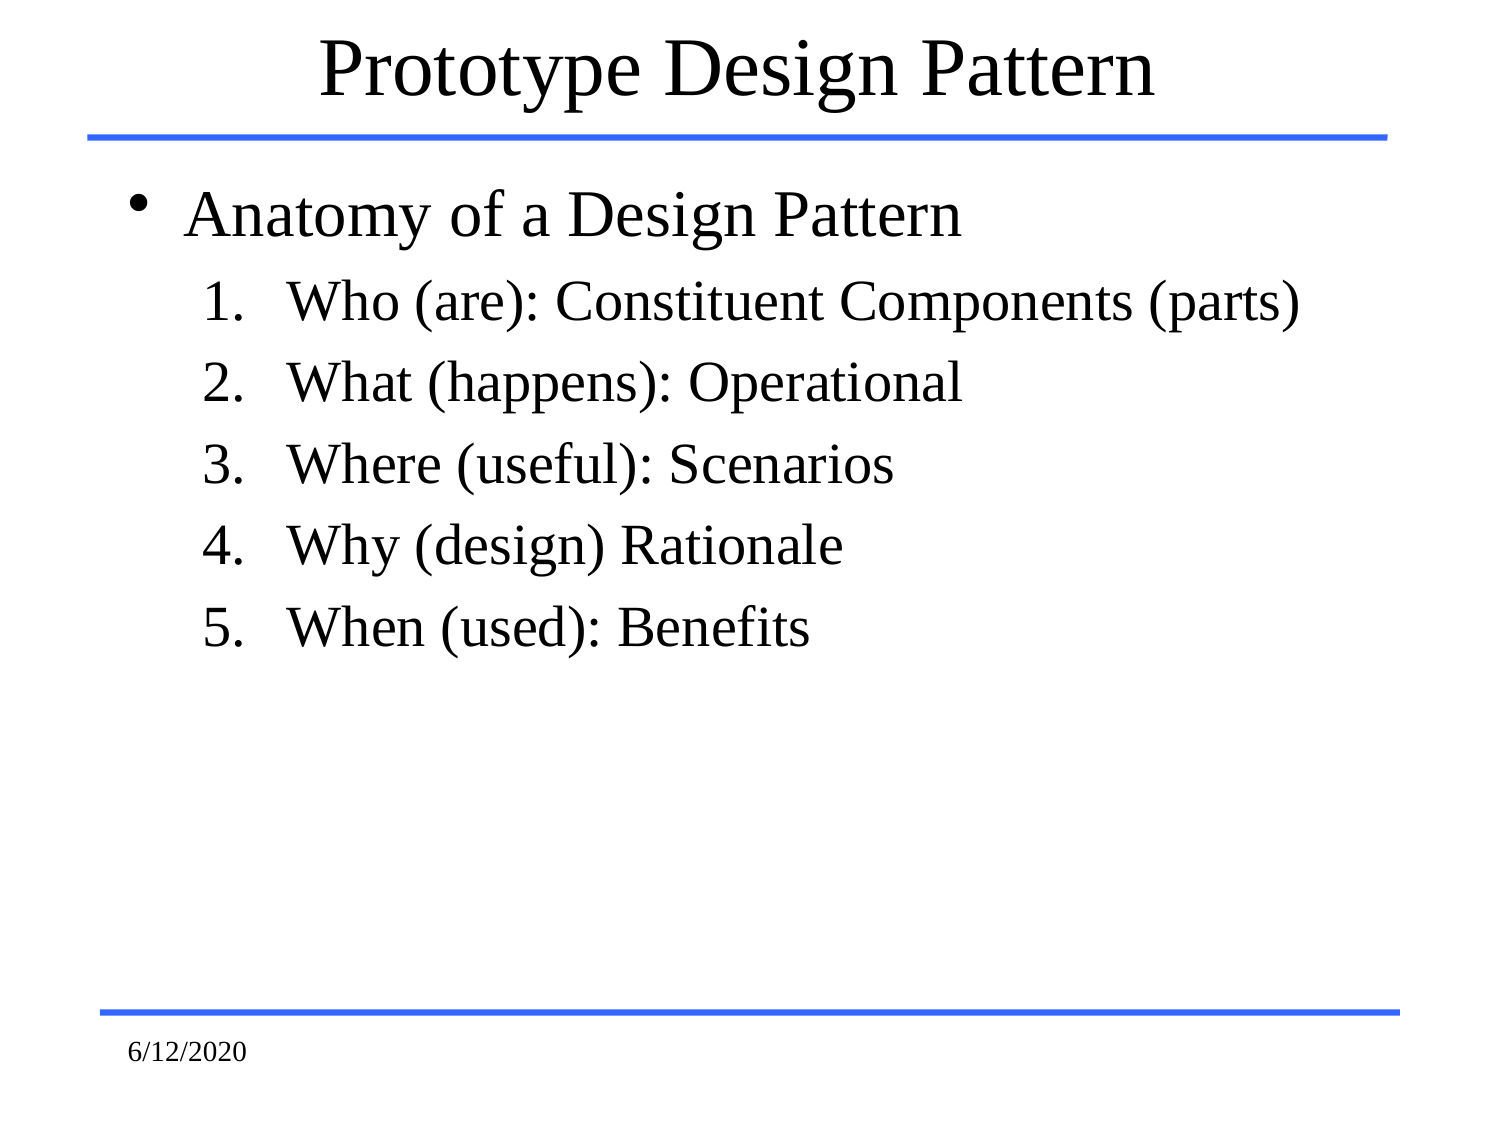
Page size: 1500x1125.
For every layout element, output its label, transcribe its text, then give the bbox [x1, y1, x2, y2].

list Anatomy of a Design Pattern Who (are): Constituent Components (parts) What (happens): Operational Where (useful): Scenarios Why (design) Rationale When (used): Benefits [112, 162, 1388, 1000]
title Prototype Design Pattern [87, 0, 1388, 125]
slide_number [112, 1025, 425, 1100]
